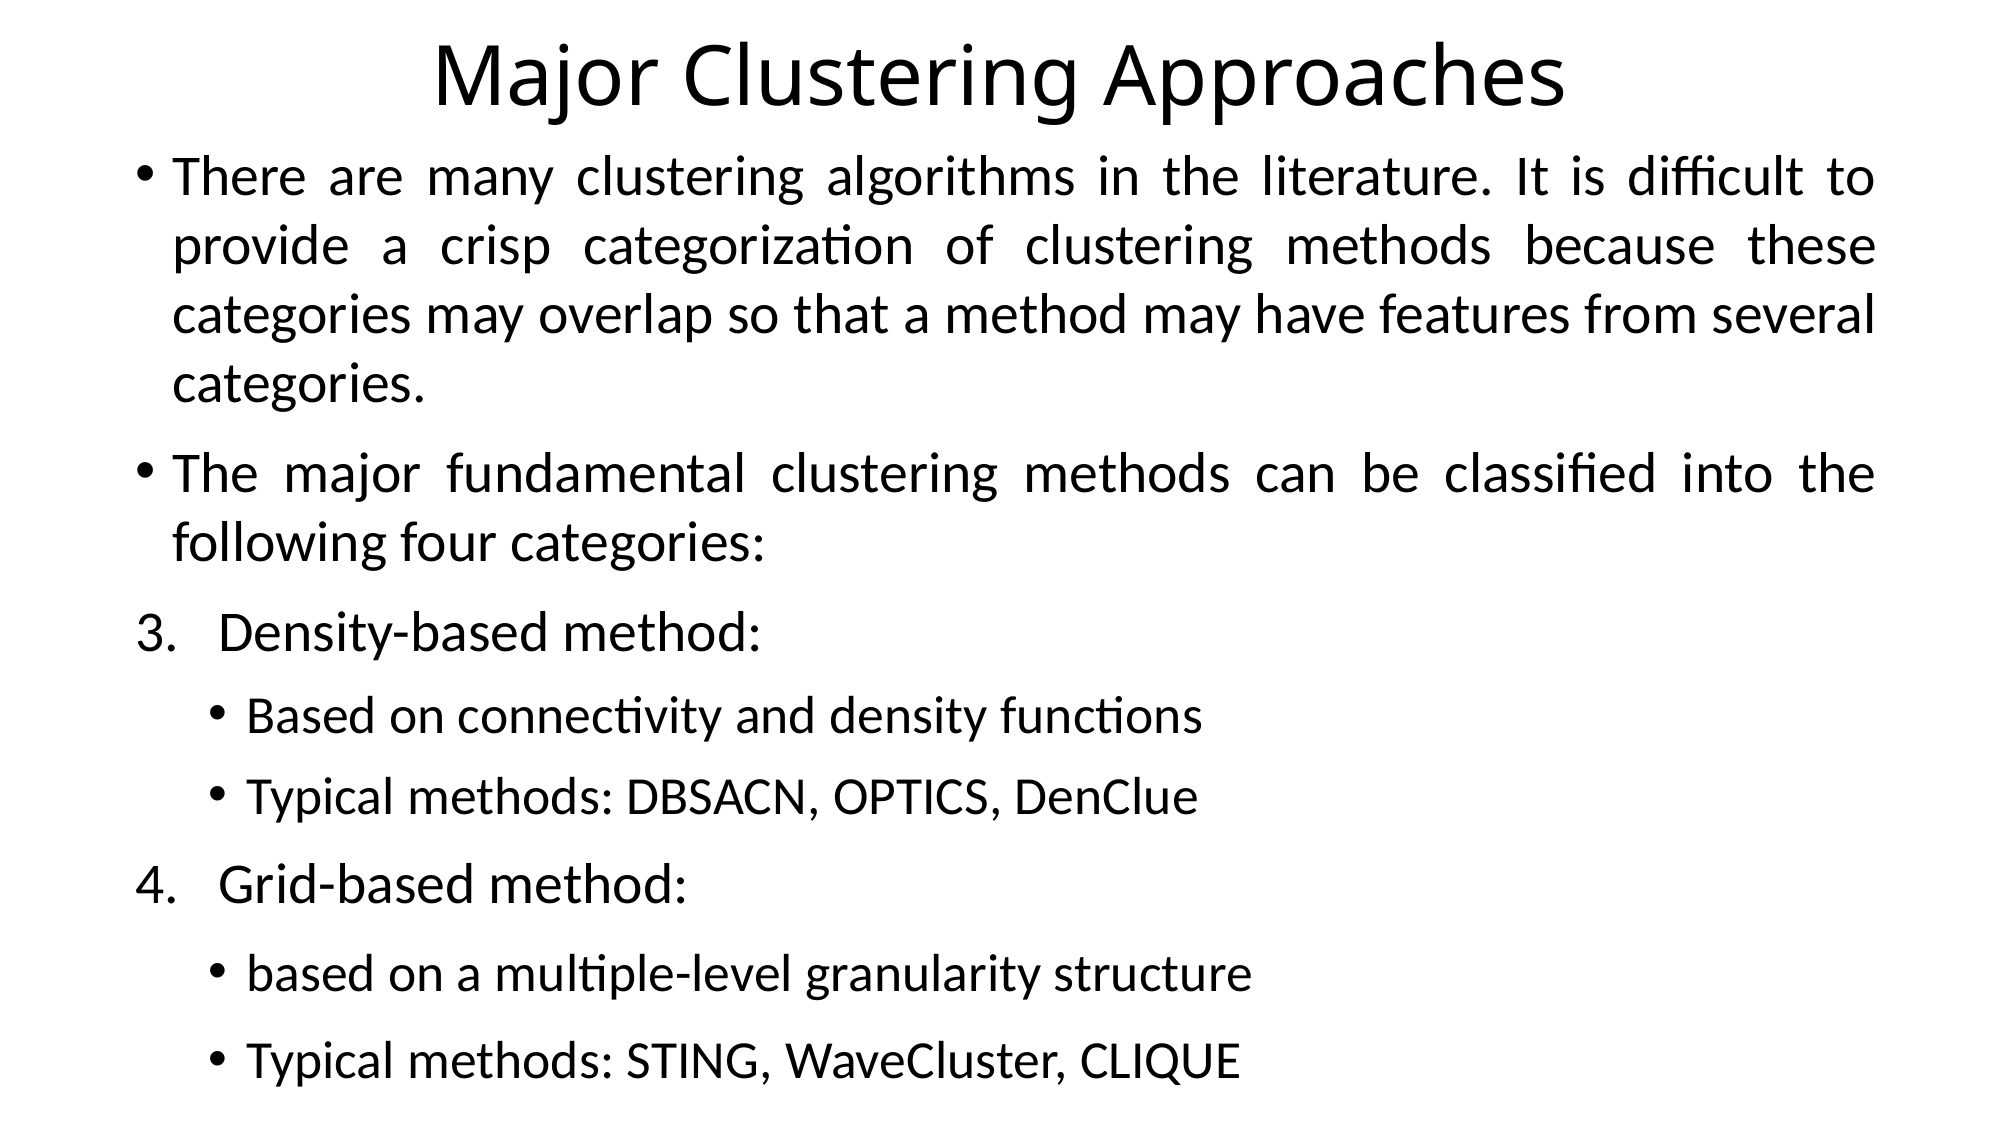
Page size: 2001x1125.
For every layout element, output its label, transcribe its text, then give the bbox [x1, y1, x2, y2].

title Major Clustering Approaches [137, 19, 1863, 129]
list There are many clustering algorithms in the literature. It is difficult to provide a crisp categorization of clustering methods because these categories may overlap so that a method may have features from several categories. The major fundamental clustering methods can be classified into the following four categories: Density-based method: Based on connectivity and density functions Typical methods: DBSACN, OPTICS, DenClue Grid-based method: based on a multiple-level granularity structure Typical methods: STING, WaveCluster, CLIQUE [120, 129, 1895, 1100]
